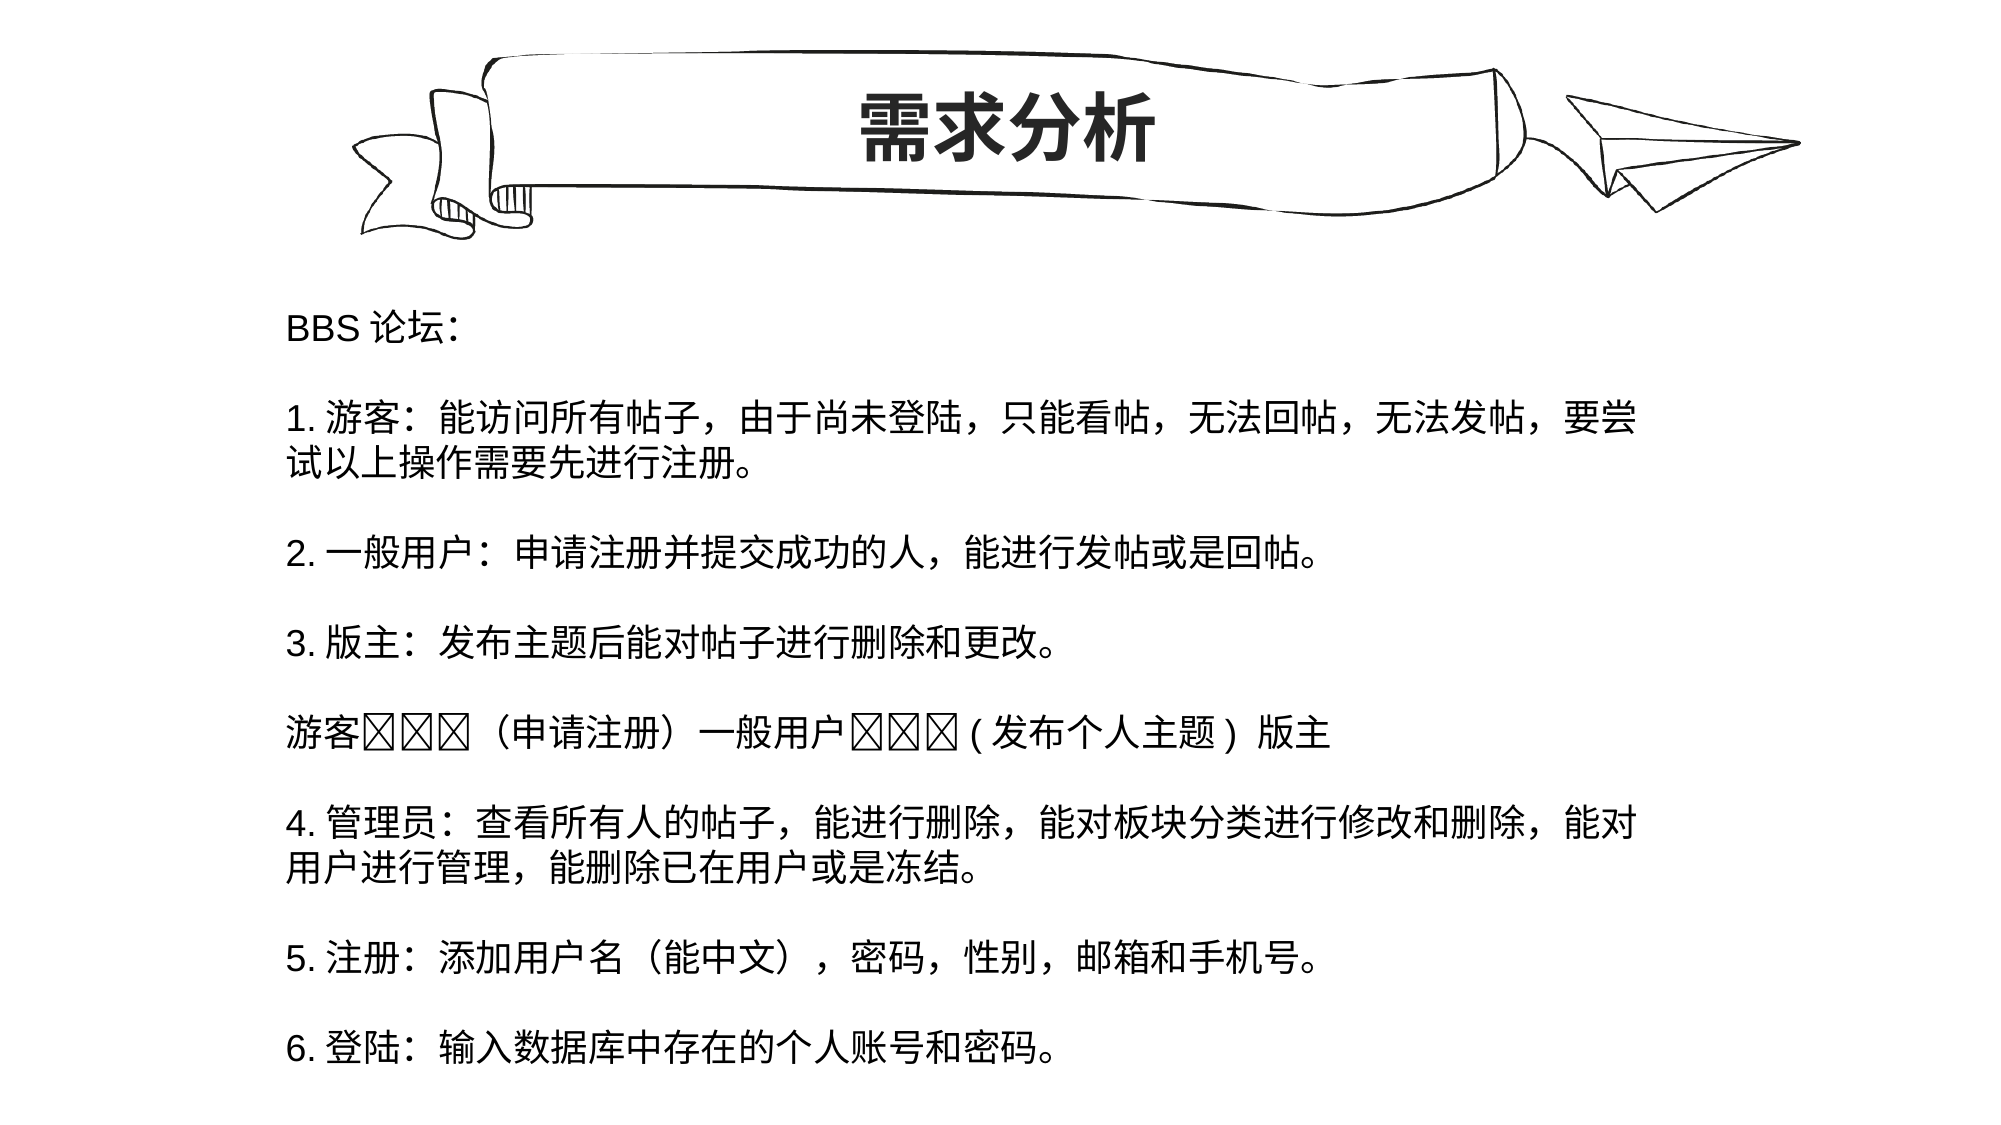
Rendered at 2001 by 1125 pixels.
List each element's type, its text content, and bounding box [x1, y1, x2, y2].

text_box BBS论坛： 1.游客：能访问所有帖子，由于尚未登陆，只能看帖，无法回帖，无法发帖，要尝试以上操作需要先进行注册。 2.一般用户：申请注册并提交成功的人，能进行发帖或是回帖。 3.版主：发布主题后能对帖子进行删除和更改。 游客（申请注册）一般用户(发布个人主题) 版主 4.管理员：查看所有人的帖子，能进行删除，能对板块分类进行修改和删除，能对用户进行管理，能删除已在用户或是冻结。 5.注册：添加用户名（能中文），密码，性别，邮箱和手机号。 6.登陆：输入数据库中存在的个人账号和密码。 [270, 296, 1659, 1077]
picture [352, 50, 1801, 240]
